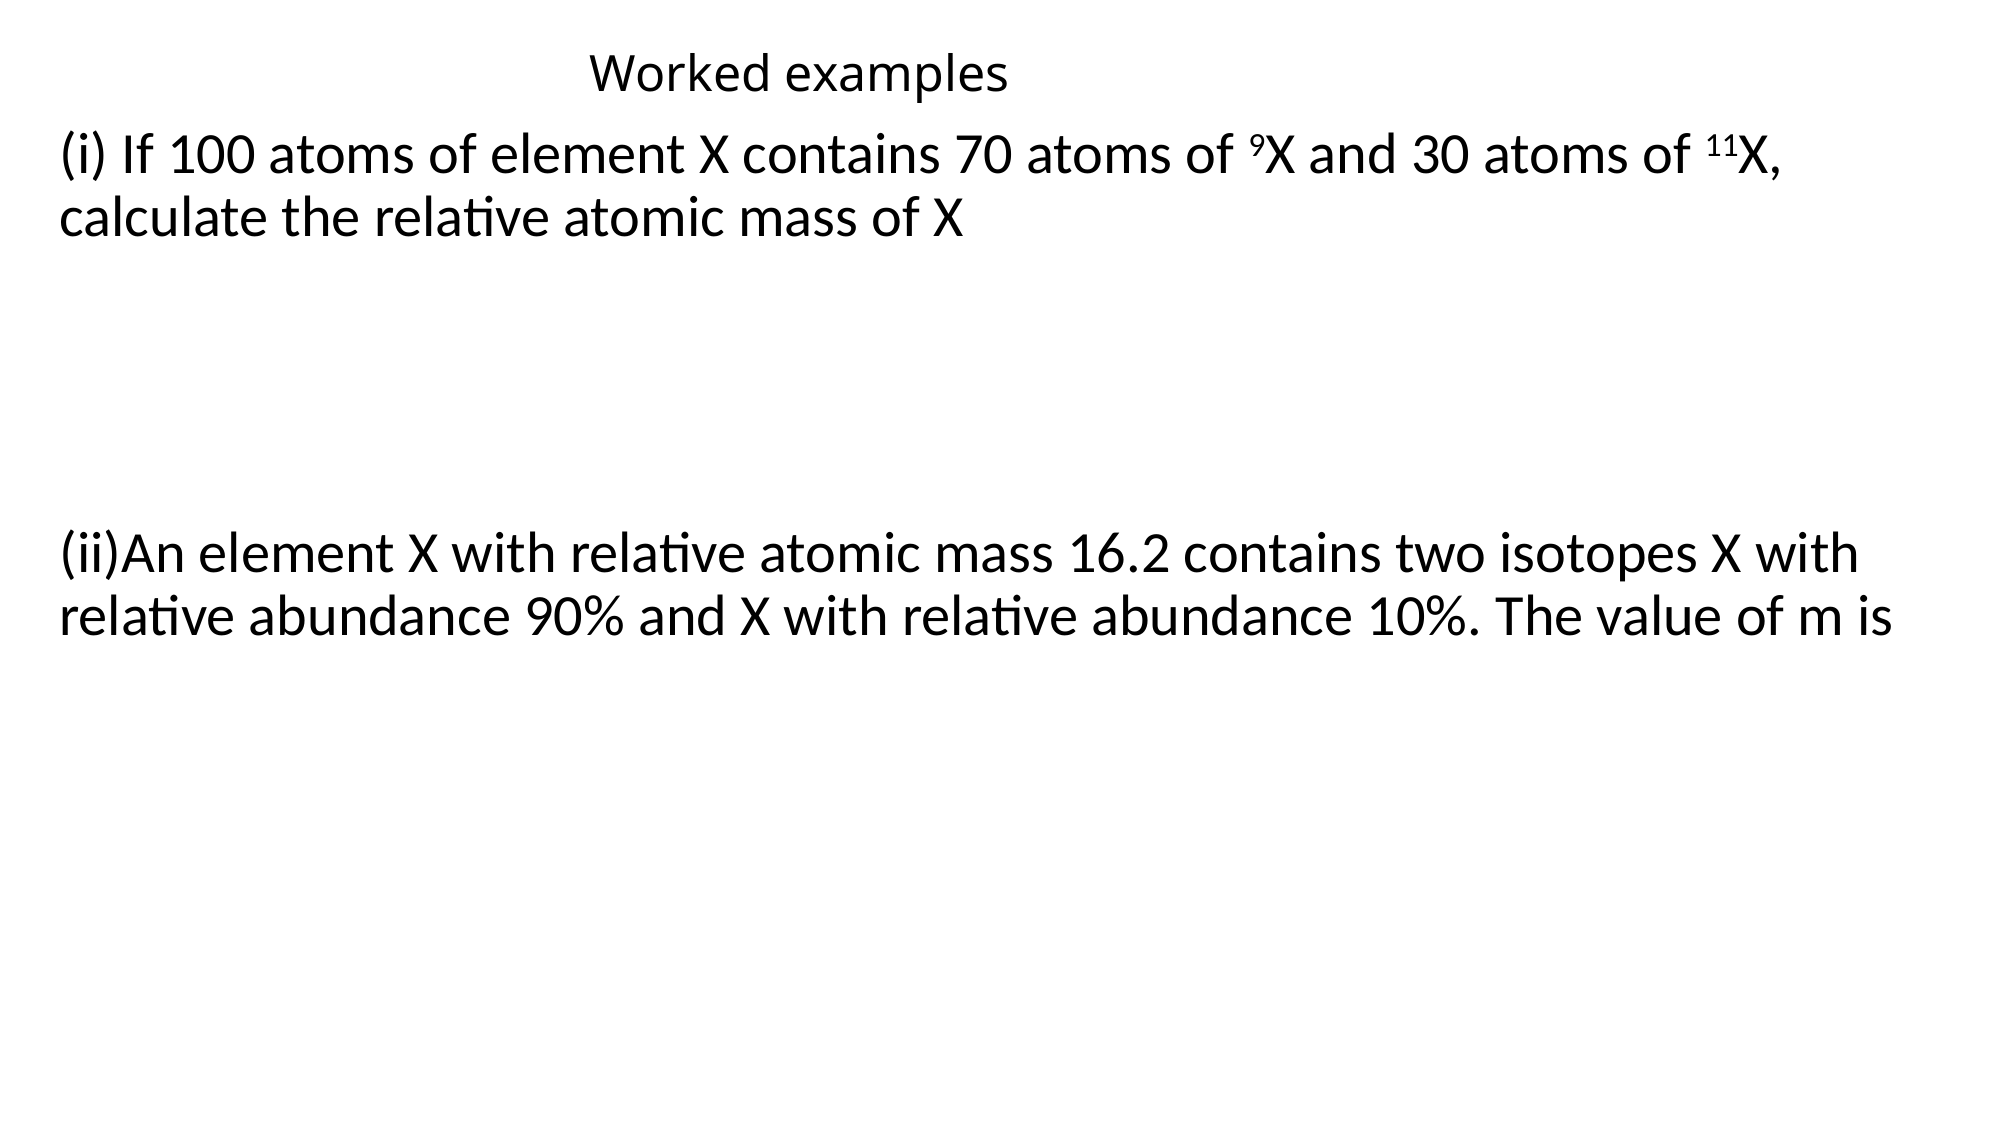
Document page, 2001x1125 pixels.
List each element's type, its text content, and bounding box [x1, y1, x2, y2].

title Worked examples [137, 59, 1462, 91]
